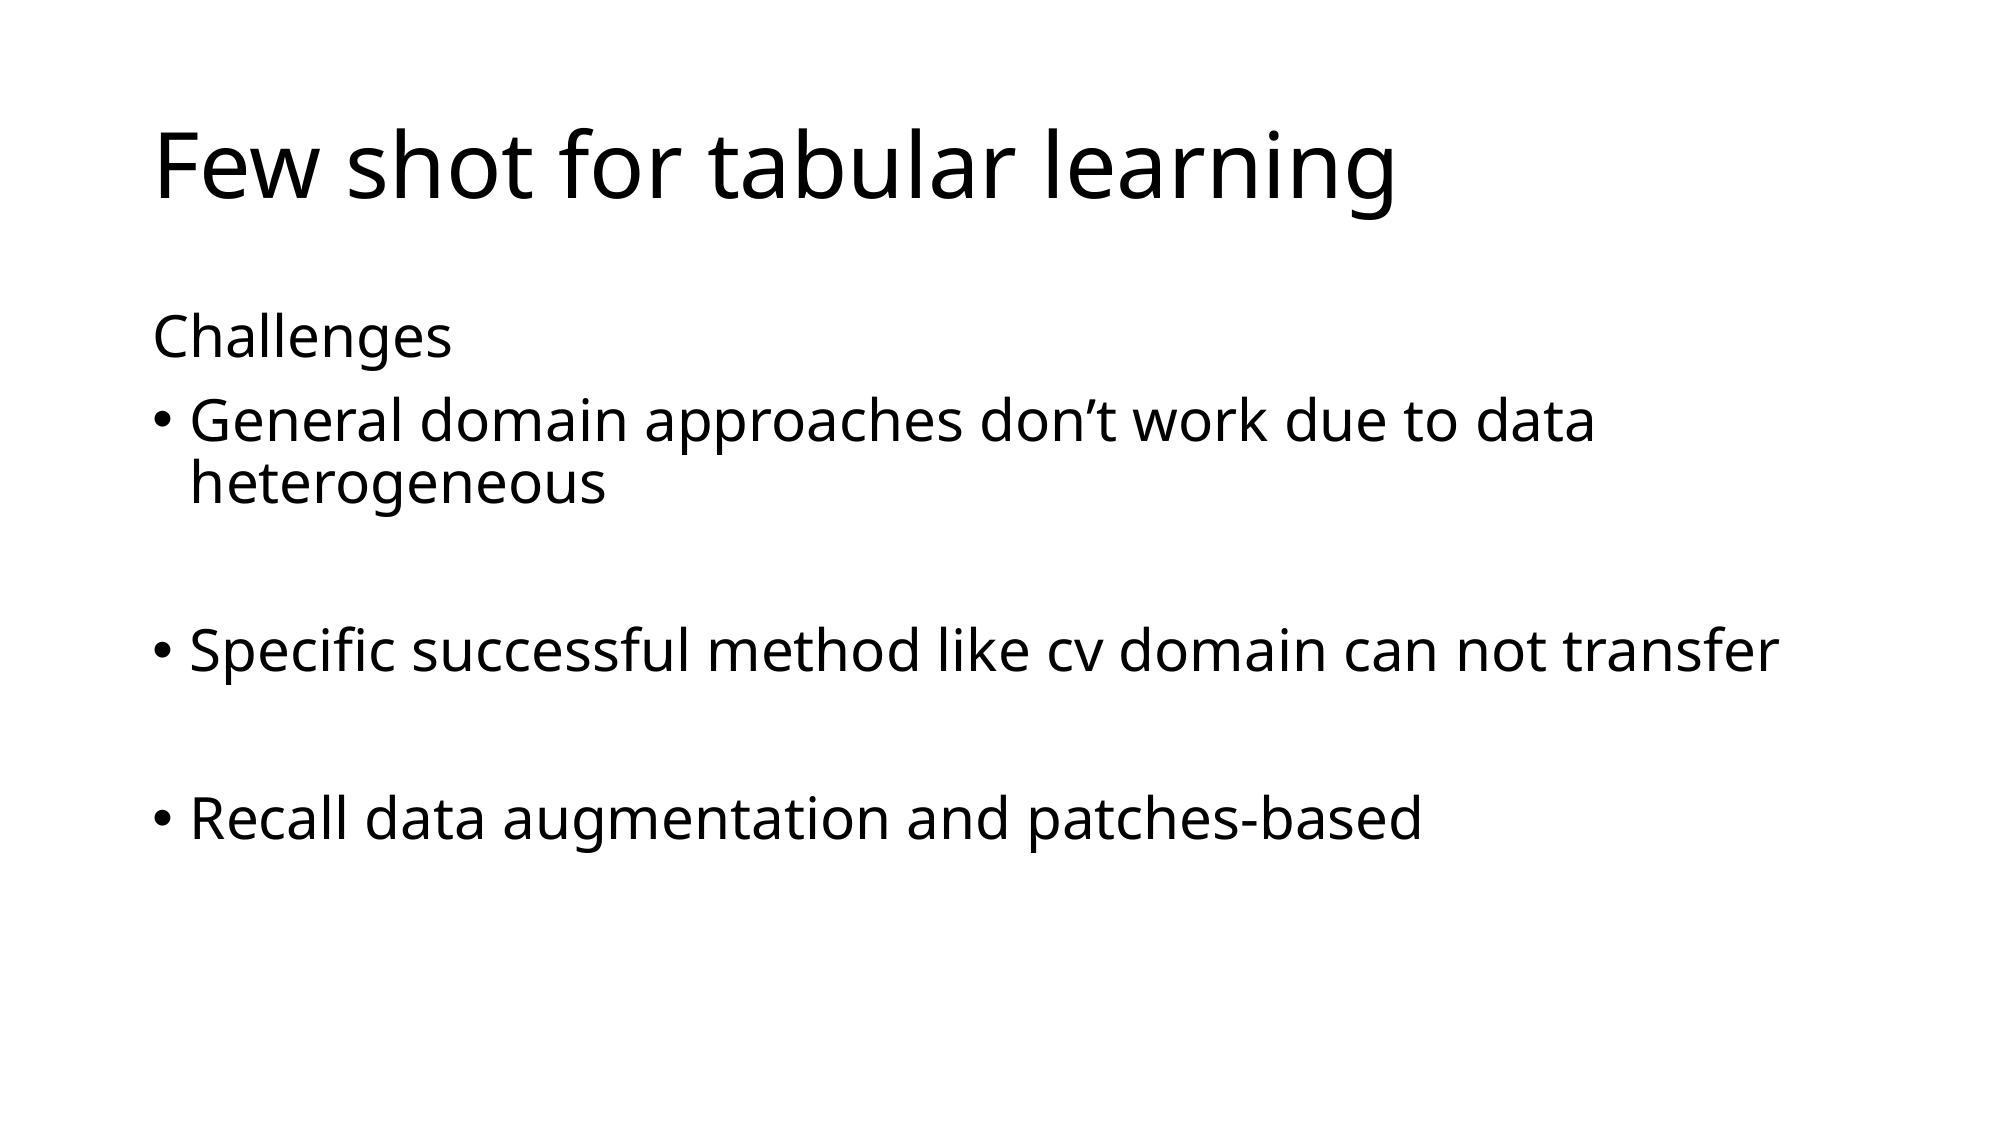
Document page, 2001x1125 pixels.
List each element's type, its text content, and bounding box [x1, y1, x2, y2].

list Challenges General domain approaches don’t work due to data heterogeneous Specific successful method like cv domain can not transfer Recall data augmentation and patches-based [137, 299, 1863, 1014]
title Few shot for tabular learning [137, 59, 1863, 278]
